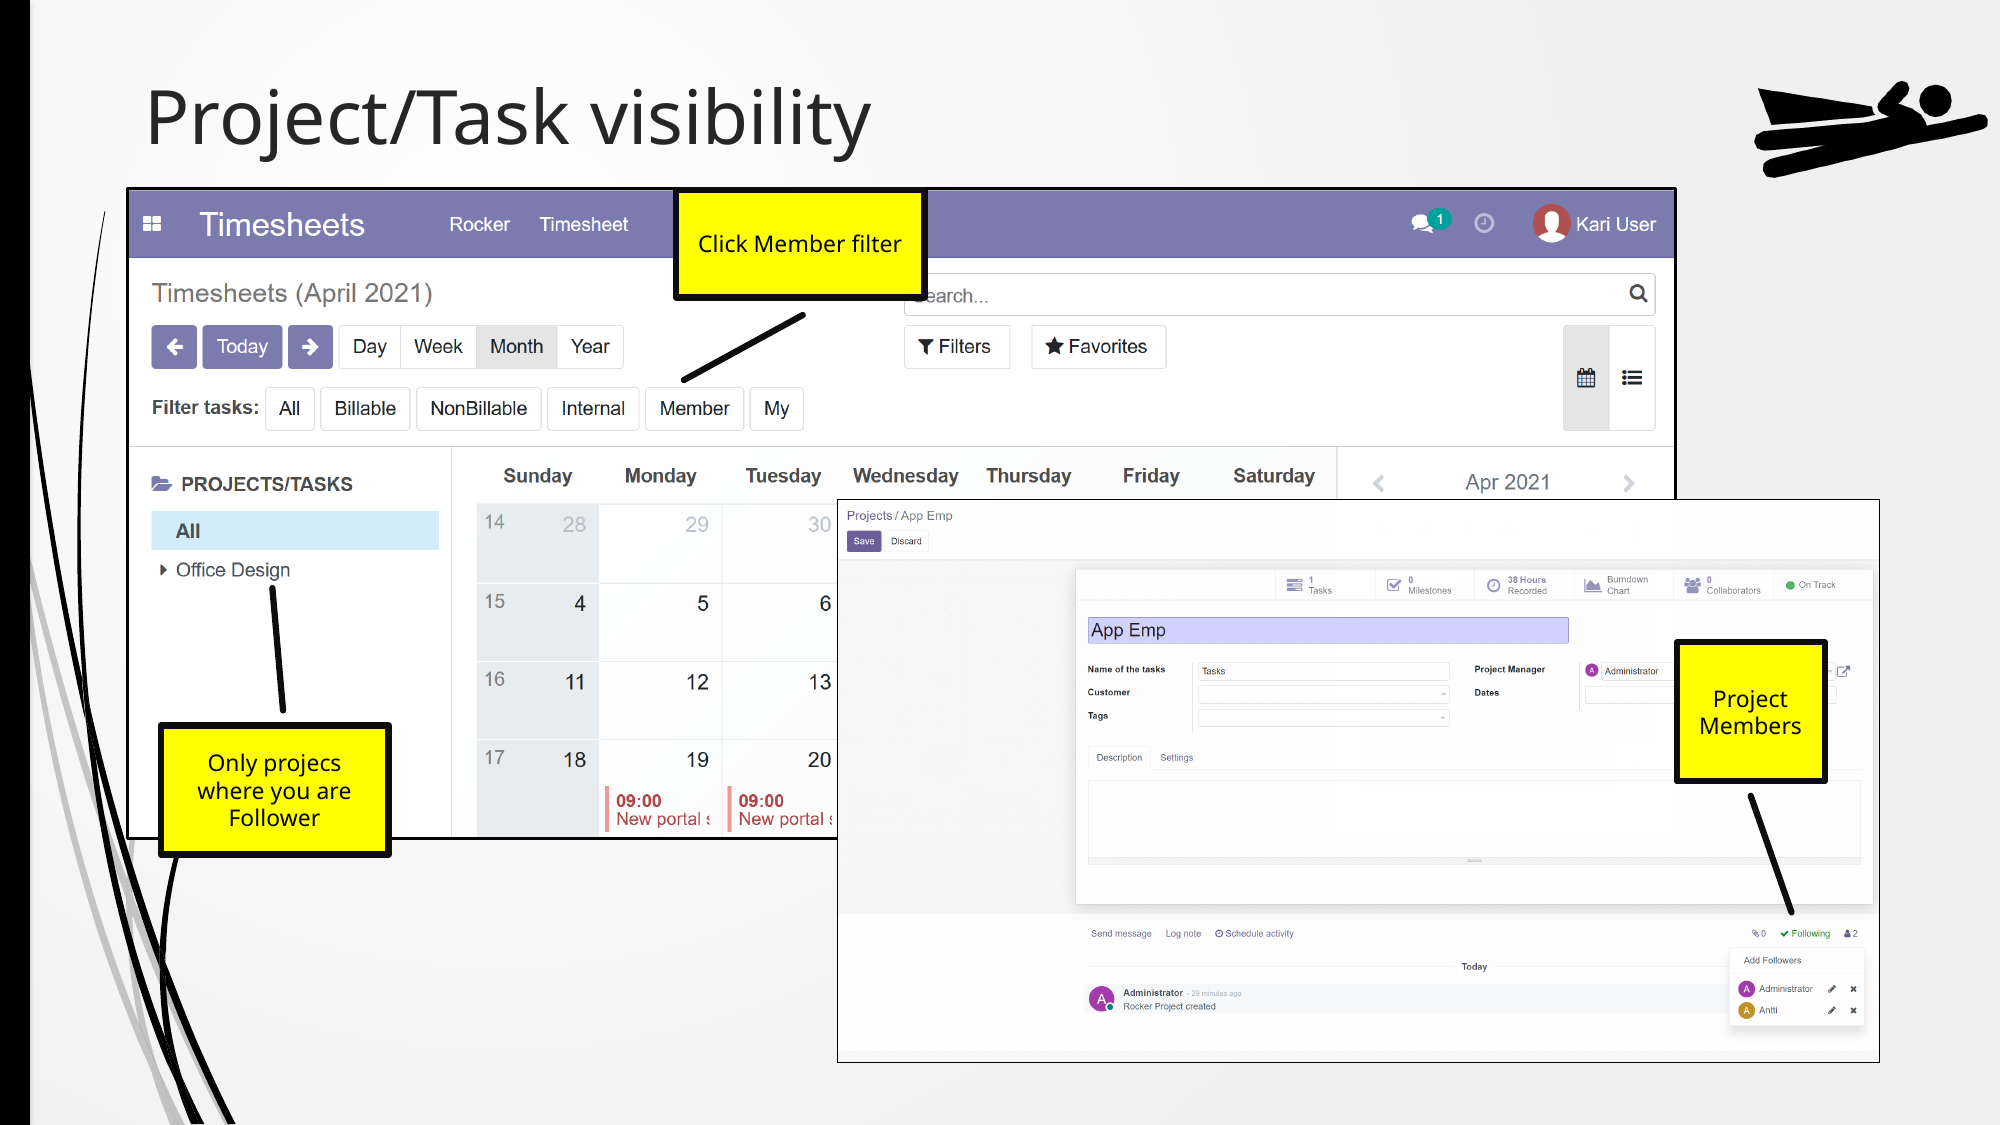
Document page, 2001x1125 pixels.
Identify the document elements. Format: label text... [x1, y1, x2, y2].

title Project/Task visibility [129, 62, 1591, 189]
picture [128, 189, 1881, 1063]
picture [1754, 12, 1988, 246]
text_box Only projecs where you are Follower [159, 846, 390, 856]
